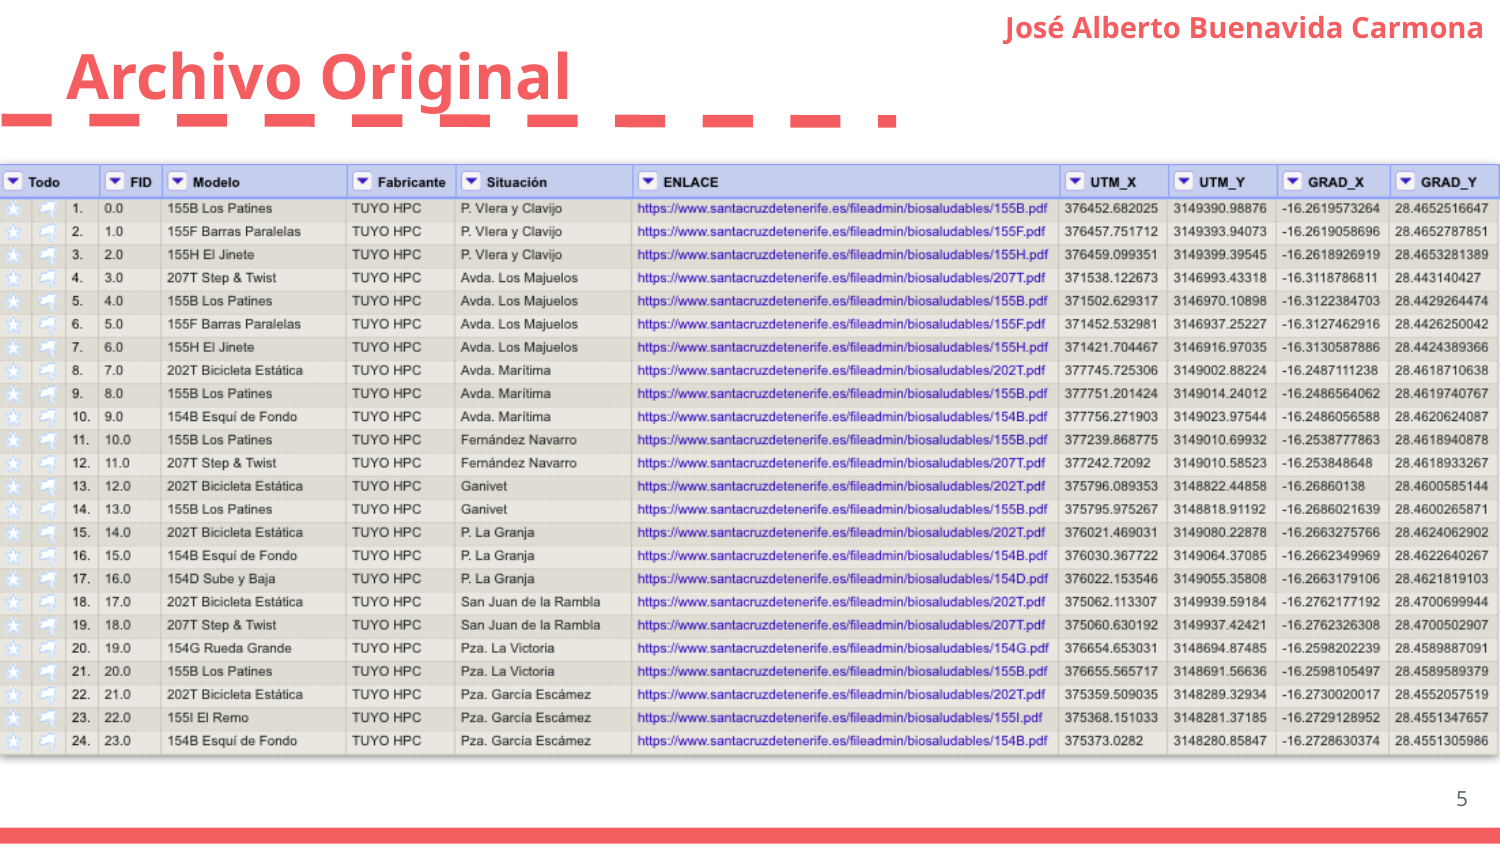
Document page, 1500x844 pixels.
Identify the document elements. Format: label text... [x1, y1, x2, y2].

picture [0, 164, 1500, 755]
title Archivo Original [51, 20, 1449, 127]
text_box José Alberto Buenavida Carmona [743, 0, 1500, 55]
slide_number ‹#› [1392, 767, 1483, 833]
